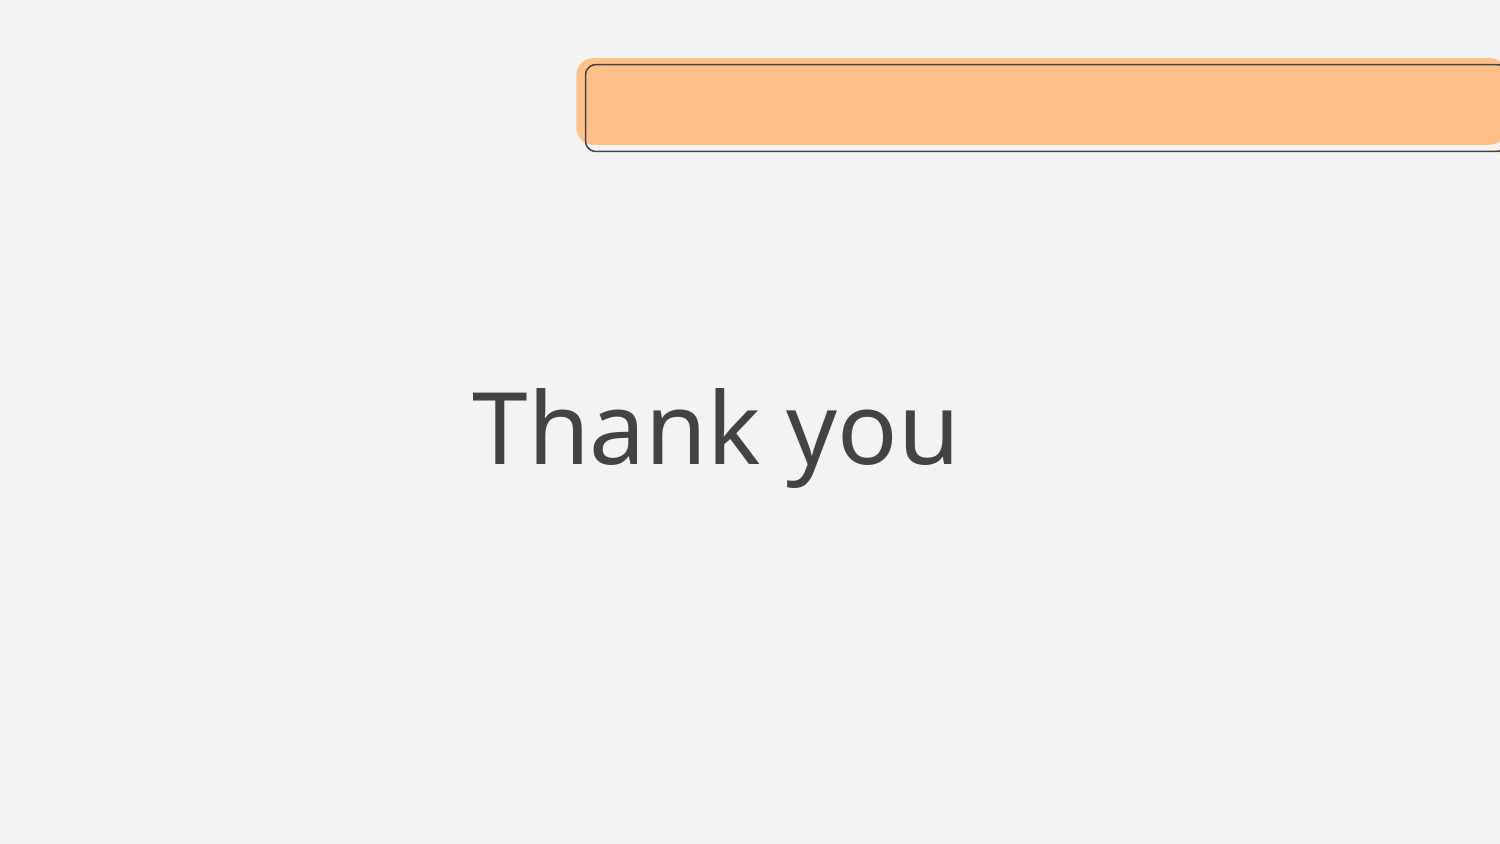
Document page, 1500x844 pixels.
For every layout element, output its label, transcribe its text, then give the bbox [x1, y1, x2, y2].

title Thank you [375, 344, 1058, 500]
